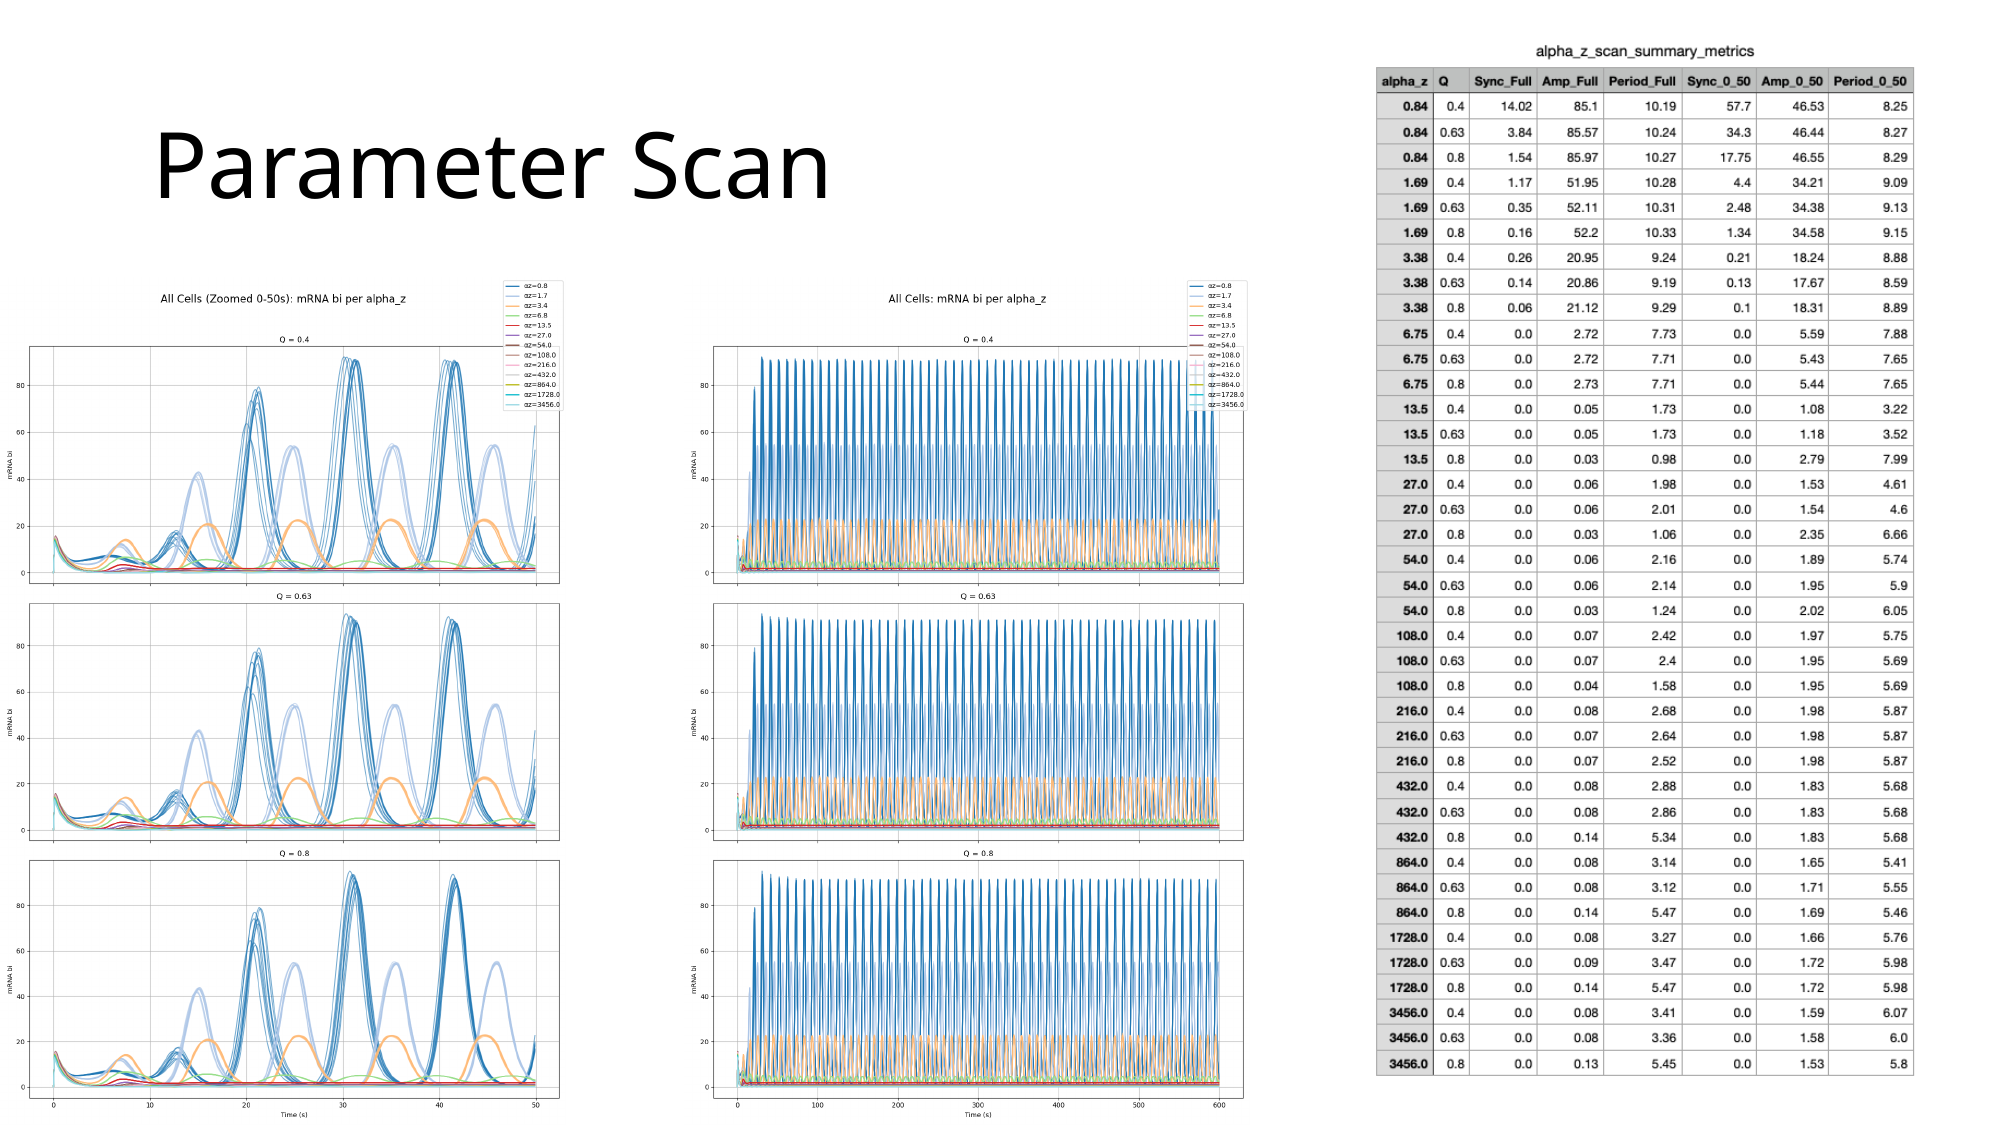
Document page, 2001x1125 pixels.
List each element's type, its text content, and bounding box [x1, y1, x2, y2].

picture [684, 276, 1251, 1125]
picture [1327, 5, 1960, 1125]
picture [0, 276, 566, 1125]
title Parameter Scan [137, 59, 1327, 278]
